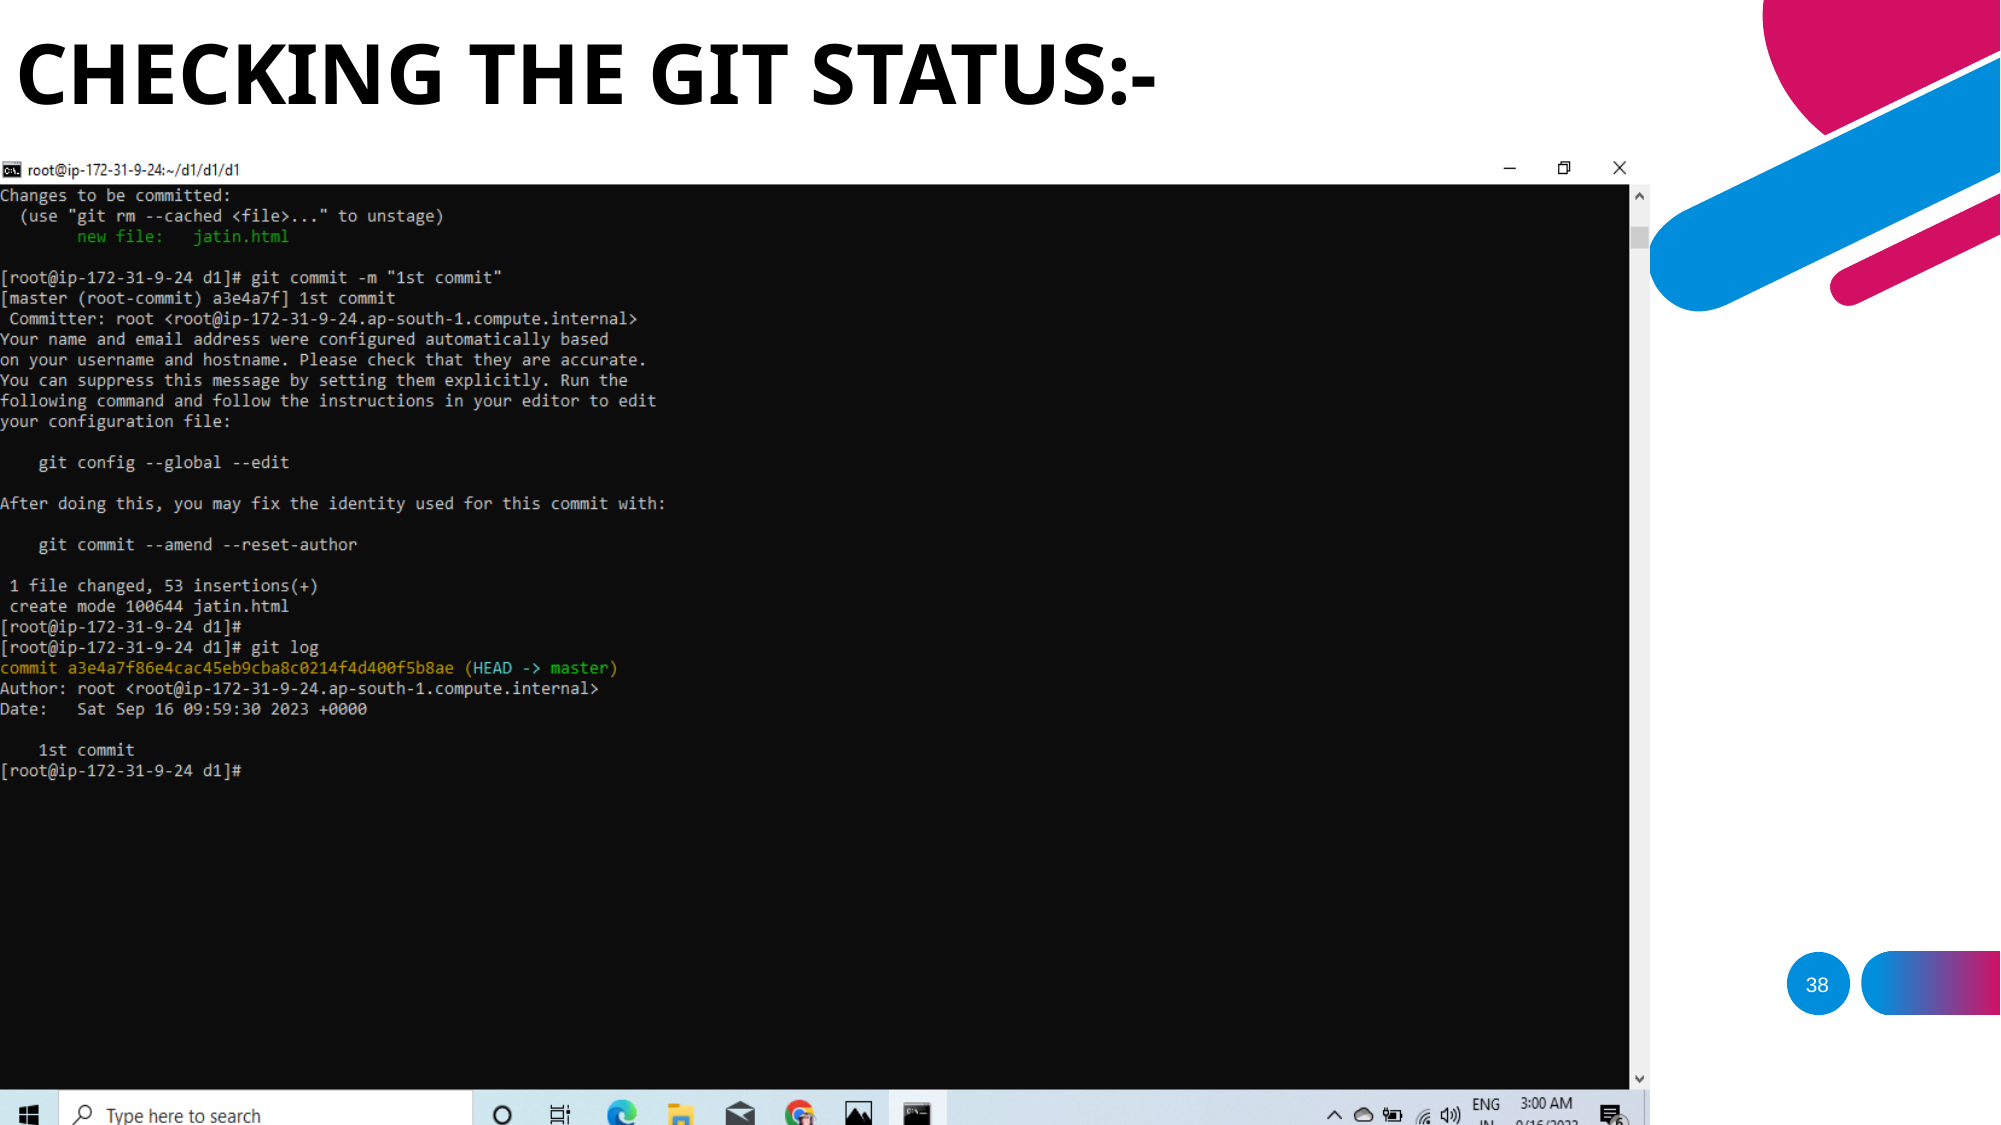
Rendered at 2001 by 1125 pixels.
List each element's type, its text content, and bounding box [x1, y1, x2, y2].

slide_number 38 [1772, 954, 1863, 1015]
title CHECKING THE GIT STATUS:- [0, 0, 1485, 154]
picture [0, 154, 1650, 1125]
